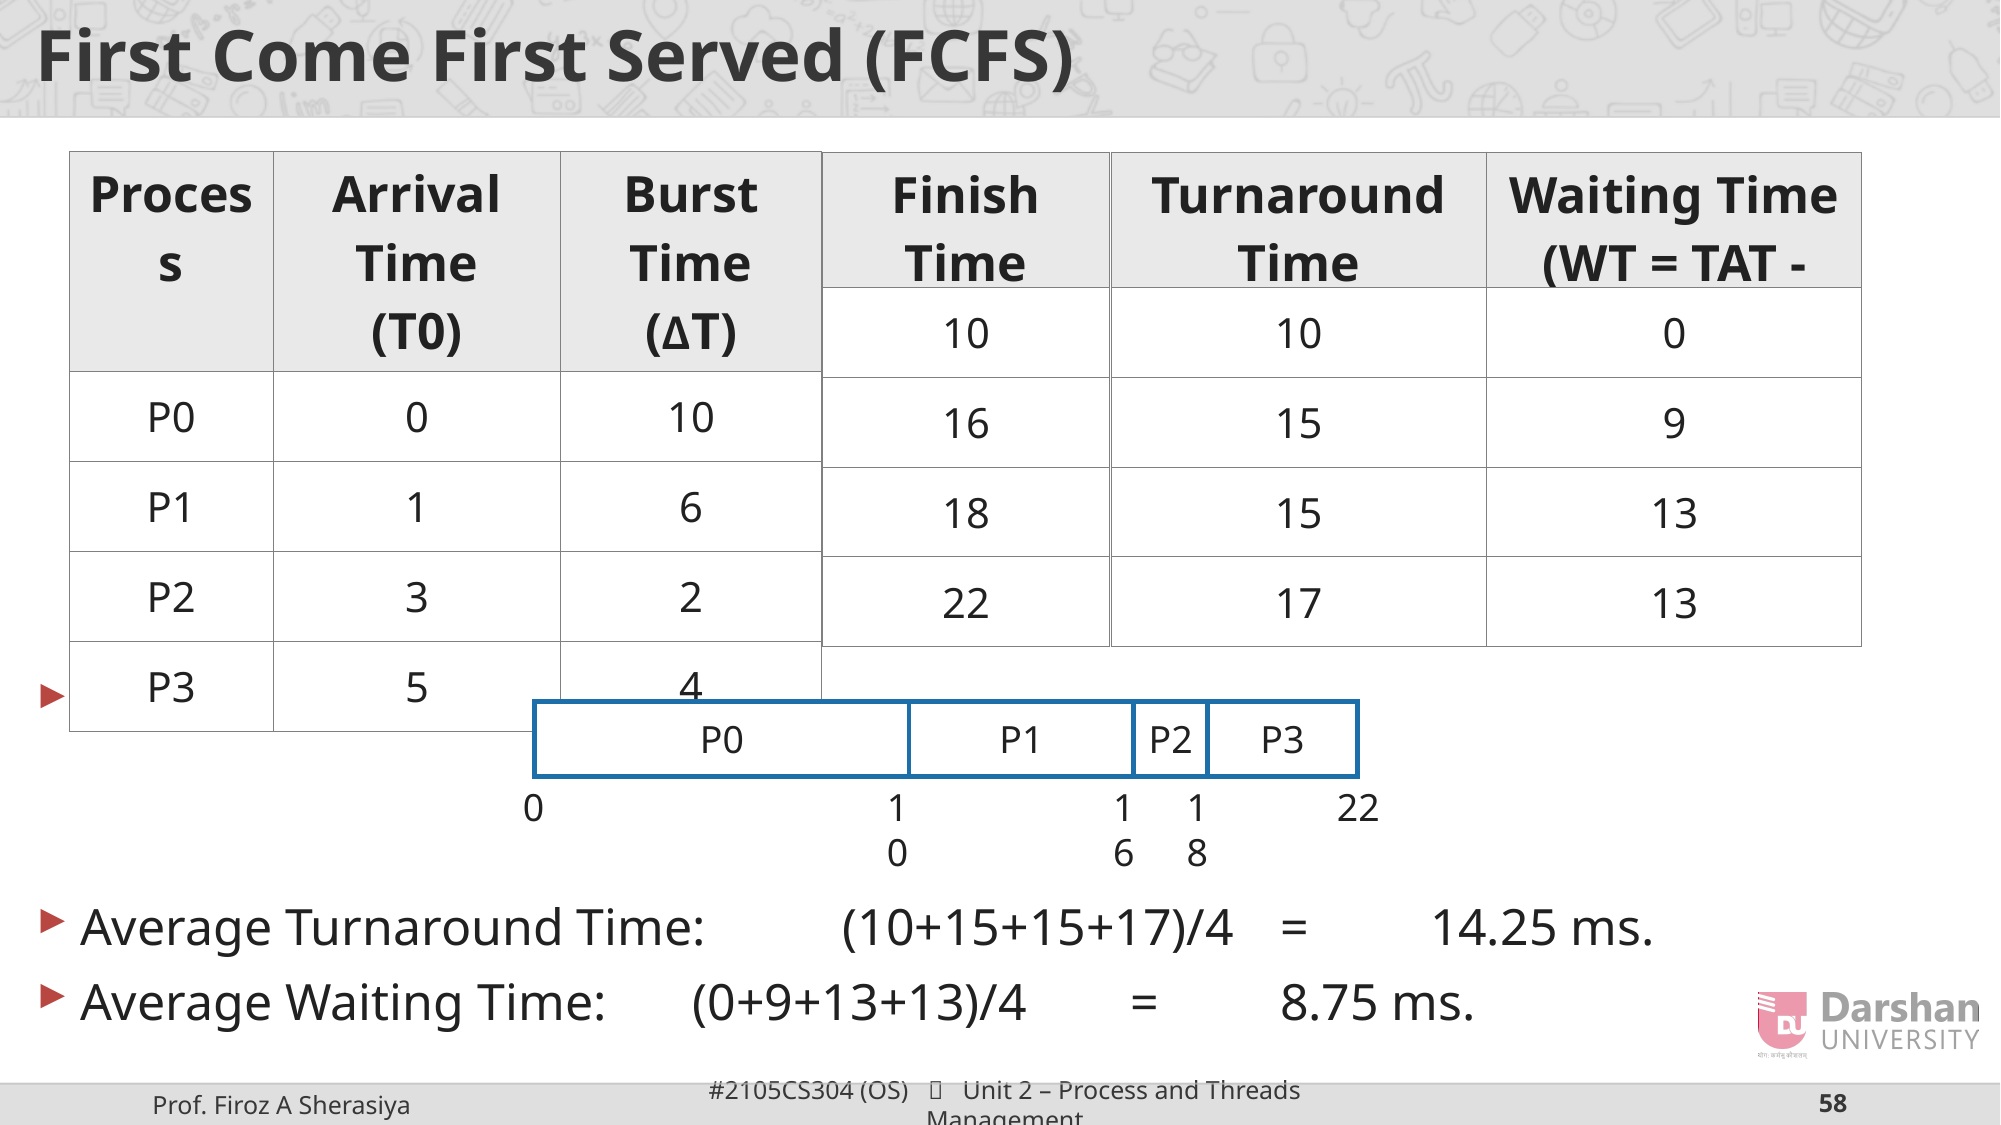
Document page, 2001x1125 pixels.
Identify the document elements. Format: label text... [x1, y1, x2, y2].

table_cell P1 [70, 462, 273, 551]
title First Come First Served (FCFS) [0, 0, 2000, 117]
text_box P1 [908, 700, 1132, 777]
list Gantt Chart Average Turnaround Time: (10+15+15+17)/4 = 14.25 ms. Average Waiting Time: (0+9+13+13)/4 = 8.75 ms. [21, 140, 1979, 1058]
table_header 18 [823, 468, 1109, 556]
table_cell 2 [561, 552, 821, 641]
table_header Waiting Time (WT = TAT - ΔT) [1487, 153, 1861, 287]
table_header Arrival Time (T0) [274, 152, 560, 371]
table_cell 3 [274, 552, 560, 641]
table_cell P0 [70, 372, 273, 461]
table_header Process [70, 152, 273, 371]
table_cell 5 [274, 642, 560, 731]
text_box 22 [1322, 776, 1396, 837]
text_box 10 [872, 776, 944, 882]
text_box P0 [533, 700, 908, 777]
table_cell P2 [70, 552, 273, 641]
table_header Finish Time (T1) [823, 153, 1109, 287]
text_box 18 [1171, 776, 1244, 882]
text_box 16 [1098, 776, 1171, 882]
table_header Turnaround Time (TAT = T1 - T0) [1112, 153, 1486, 287]
table_header 13 [1487, 557, 1861, 646]
table_header 10 [1112, 288, 1486, 377]
table_header 13 [1487, 468, 1861, 556]
text_box P2 [1132, 700, 1207, 776]
table_cell 0 [274, 372, 560, 461]
table_cell 6 [561, 462, 821, 551]
table_header Burst Time (ΔT) [561, 152, 821, 371]
text_box 0 [508, 776, 561, 837]
table_header 15 [1112, 378, 1486, 467]
table_cell 1 [274, 462, 560, 551]
table_header 10 [823, 288, 1109, 377]
table_header 16 [823, 378, 1109, 467]
text_box P3 [1207, 700, 1359, 777]
table_cell P3 [70, 642, 273, 731]
table_header 17 [1112, 557, 1486, 646]
table_header 22 [823, 557, 1109, 646]
table_header 0 [1487, 288, 1861, 377]
table_cell 10 [561, 372, 821, 461]
table_header 15 [1112, 468, 1486, 556]
table_header 9 [1487, 378, 1861, 467]
table_cell 4 [561, 642, 821, 700]
